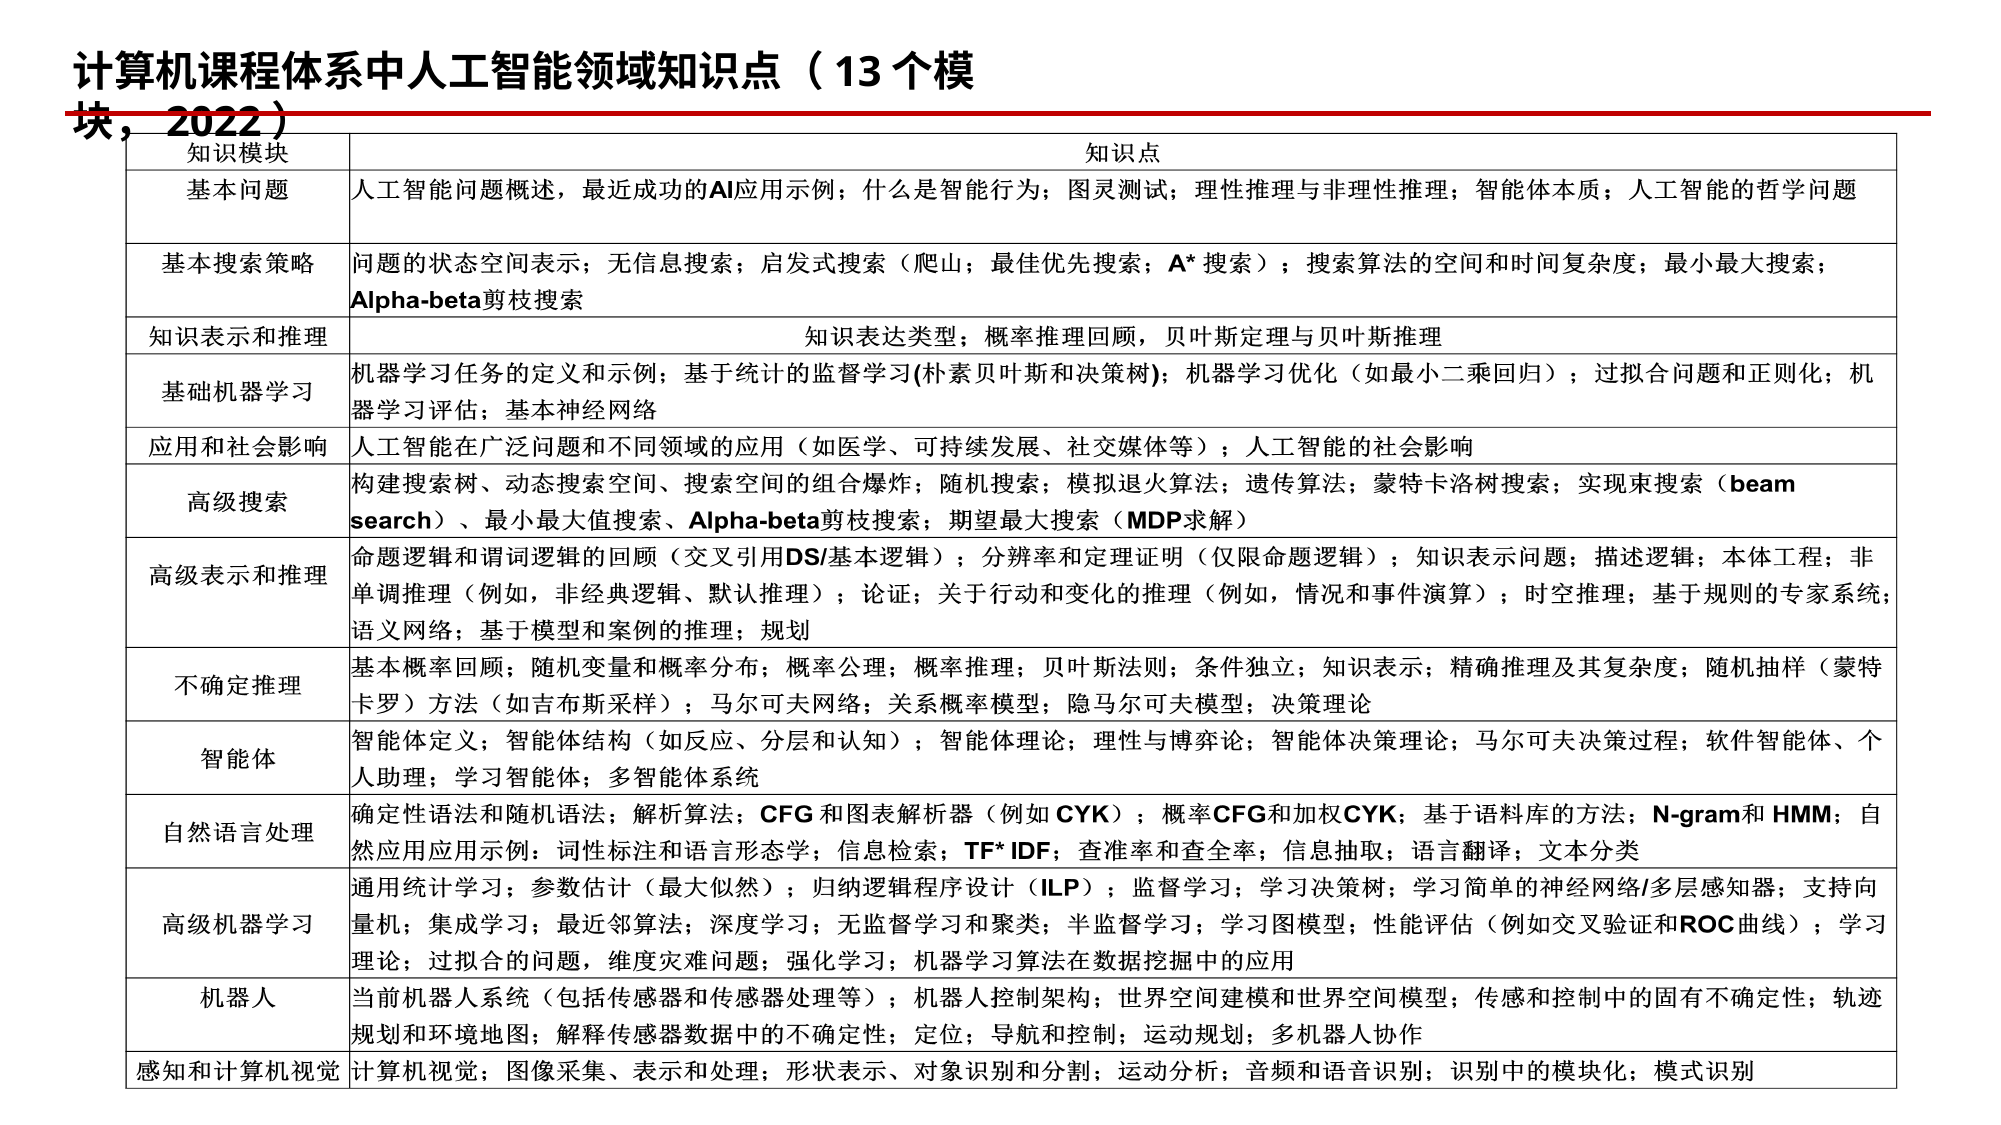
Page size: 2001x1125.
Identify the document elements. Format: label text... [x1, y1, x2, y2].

picture [125, 129, 1898, 1097]
text_box 计算机课程体系中人工智能领域知识点（13个模块，2022） [72, 45, 1166, 98]
